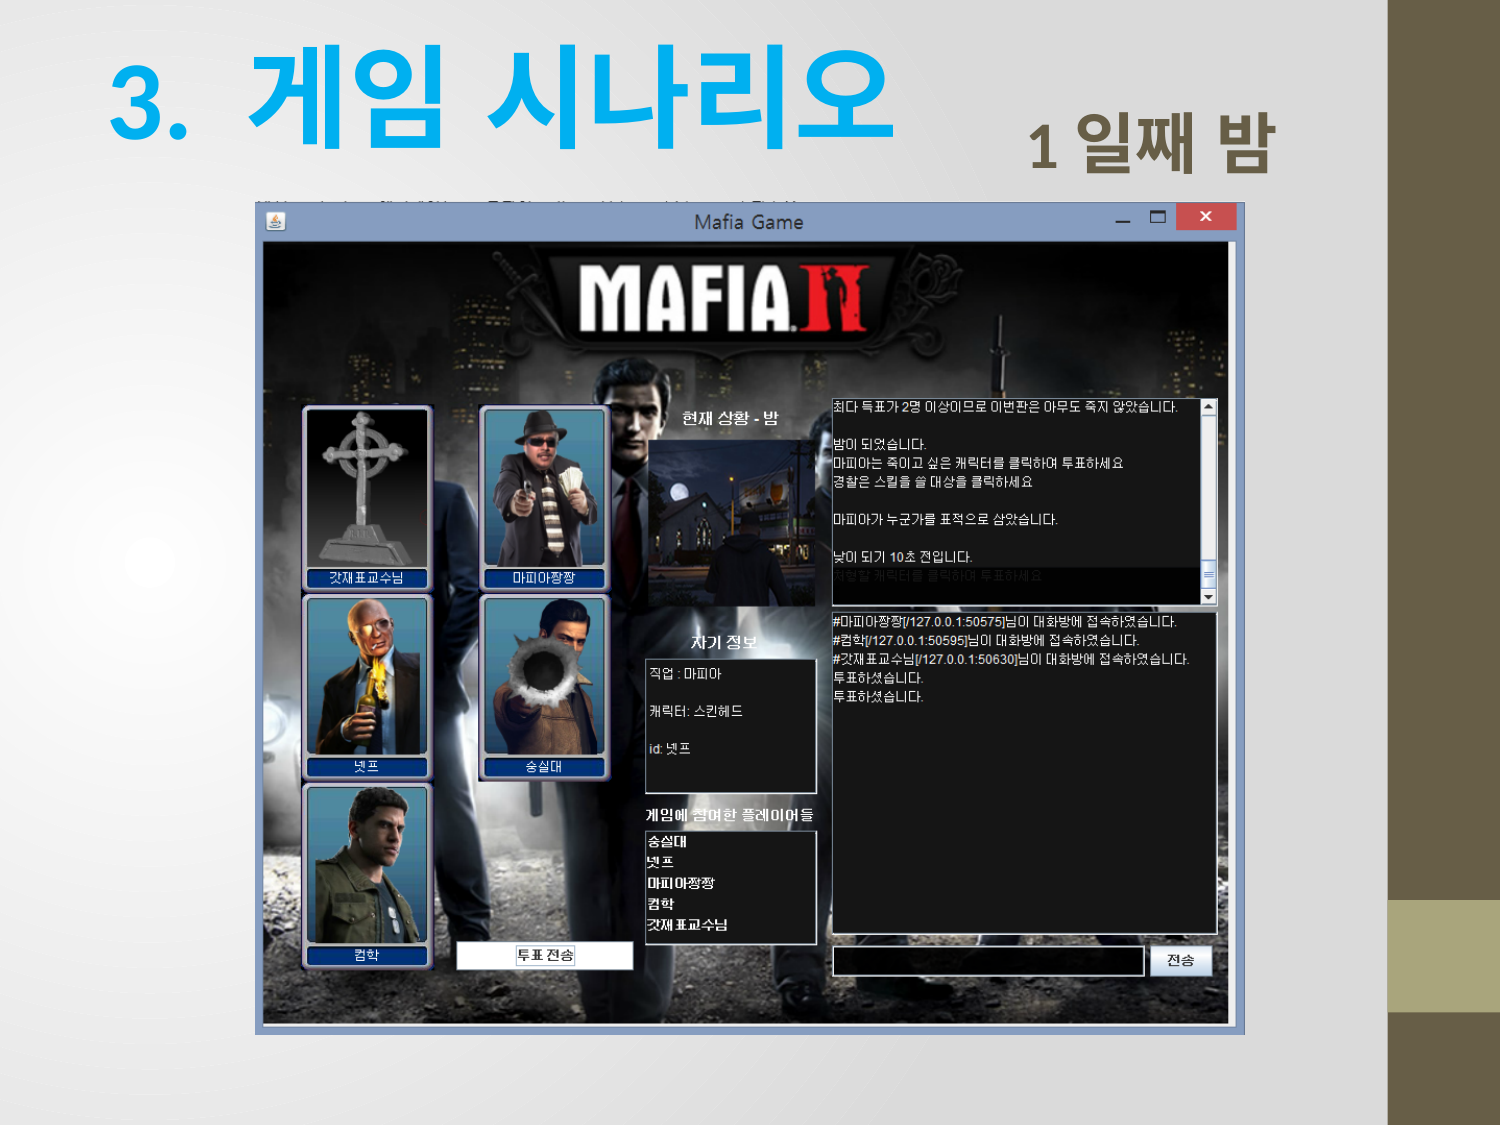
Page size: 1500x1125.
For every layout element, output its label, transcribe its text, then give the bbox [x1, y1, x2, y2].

picture [255, 201, 1245, 1036]
text_box 1일째 밤 [1010, 94, 1293, 190]
text_box 3. 게임 시나리오 [91, 19, 914, 170]
